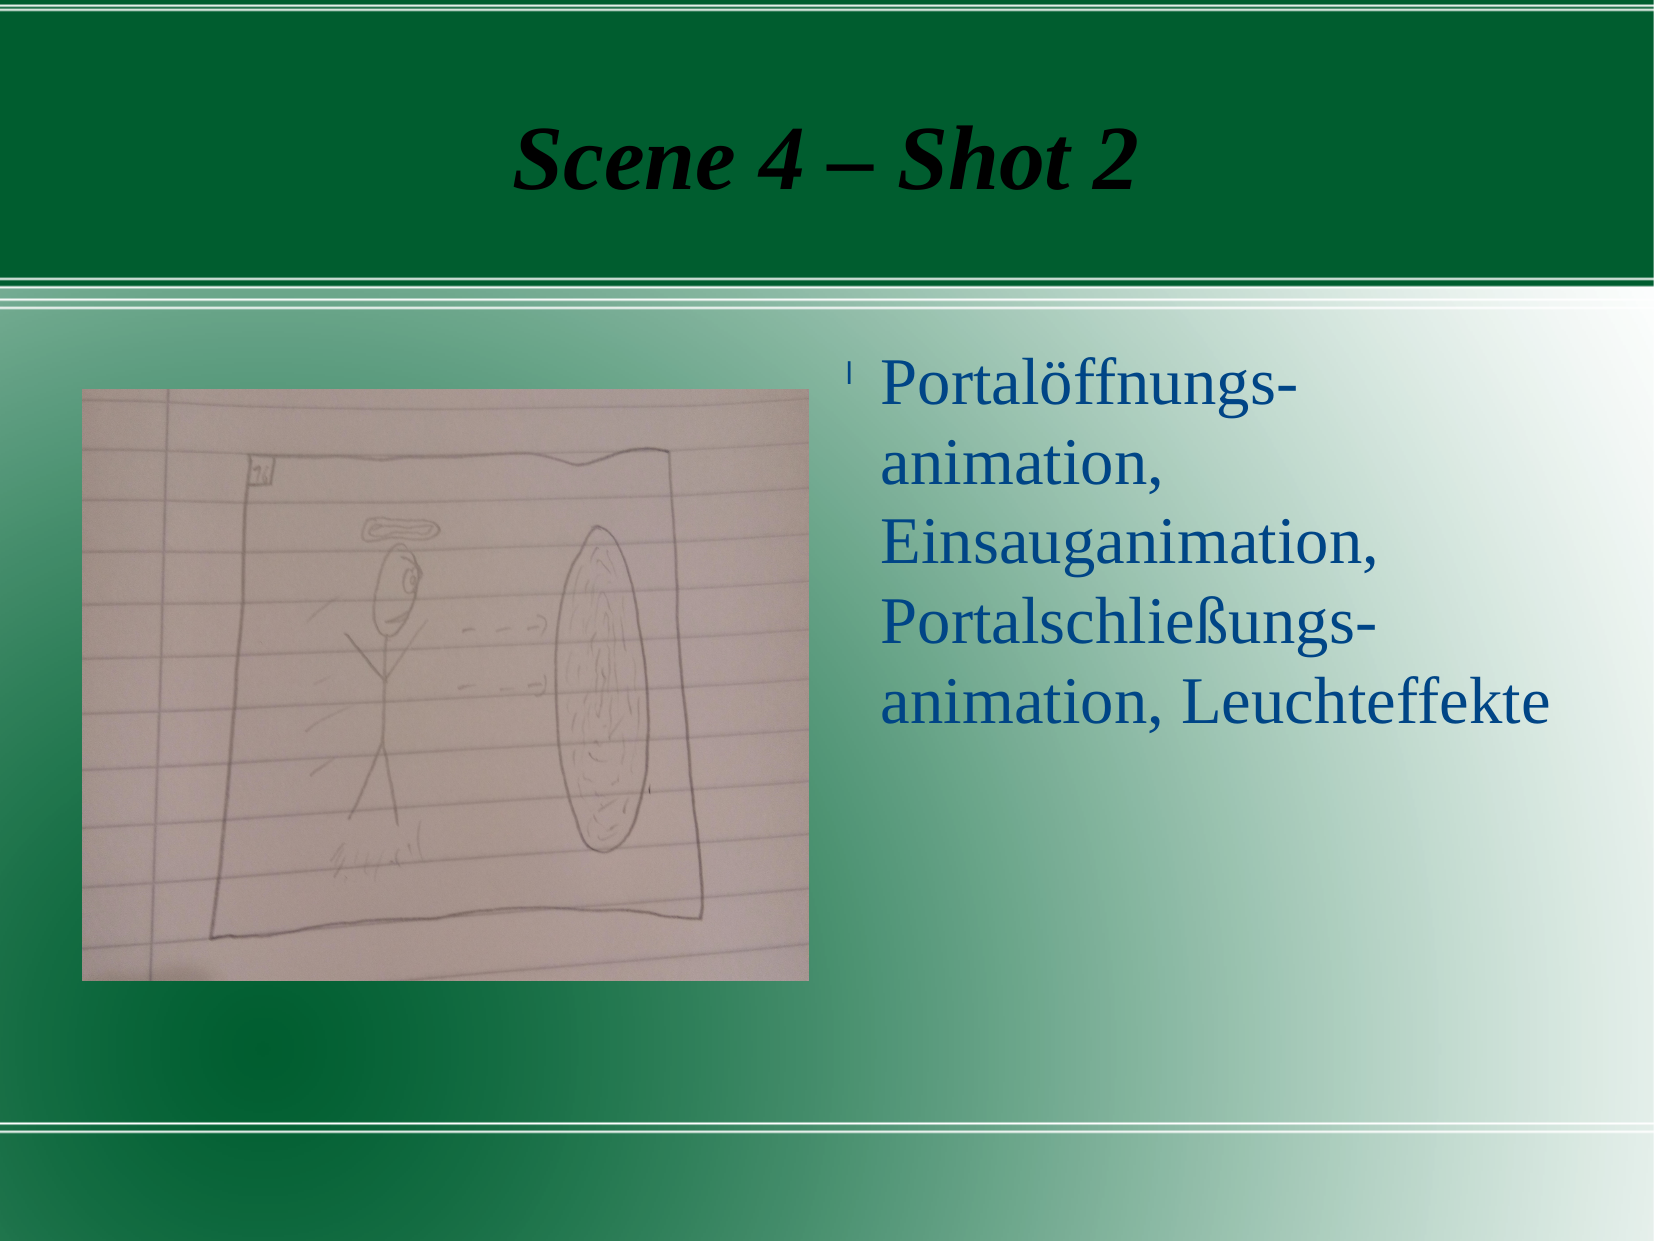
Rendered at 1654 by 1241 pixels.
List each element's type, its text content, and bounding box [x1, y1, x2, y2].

text_box Scene 4 – Shot 2 [82, 49, 1571, 257]
text_box Portalöffnungs-animation, Einsauganimation, Portalschließungs-animation, Leuchteffekte [845, 337, 1572, 1052]
picture [0, 0, 1654, 1241]
